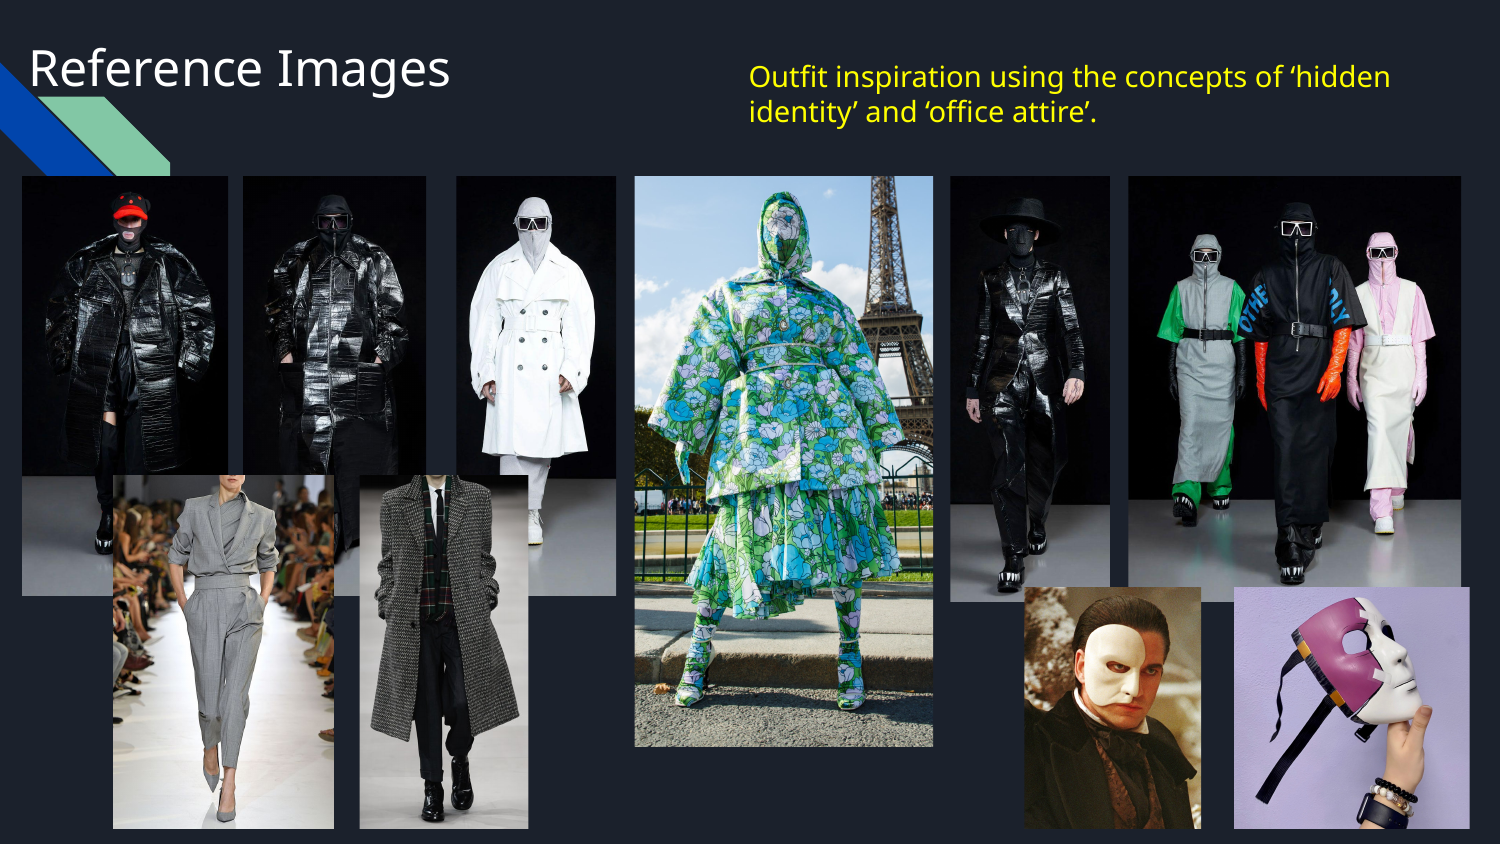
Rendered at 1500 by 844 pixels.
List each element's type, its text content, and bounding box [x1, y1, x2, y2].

text_box Outfit inspiration using the concepts of ‘hidden identity’ and ‘office attire’. [733, 43, 1484, 144]
picture [21, 175, 617, 829]
picture [949, 176, 1470, 829]
picture [634, 176, 934, 747]
title Reference Images [13, 21, 506, 115]
